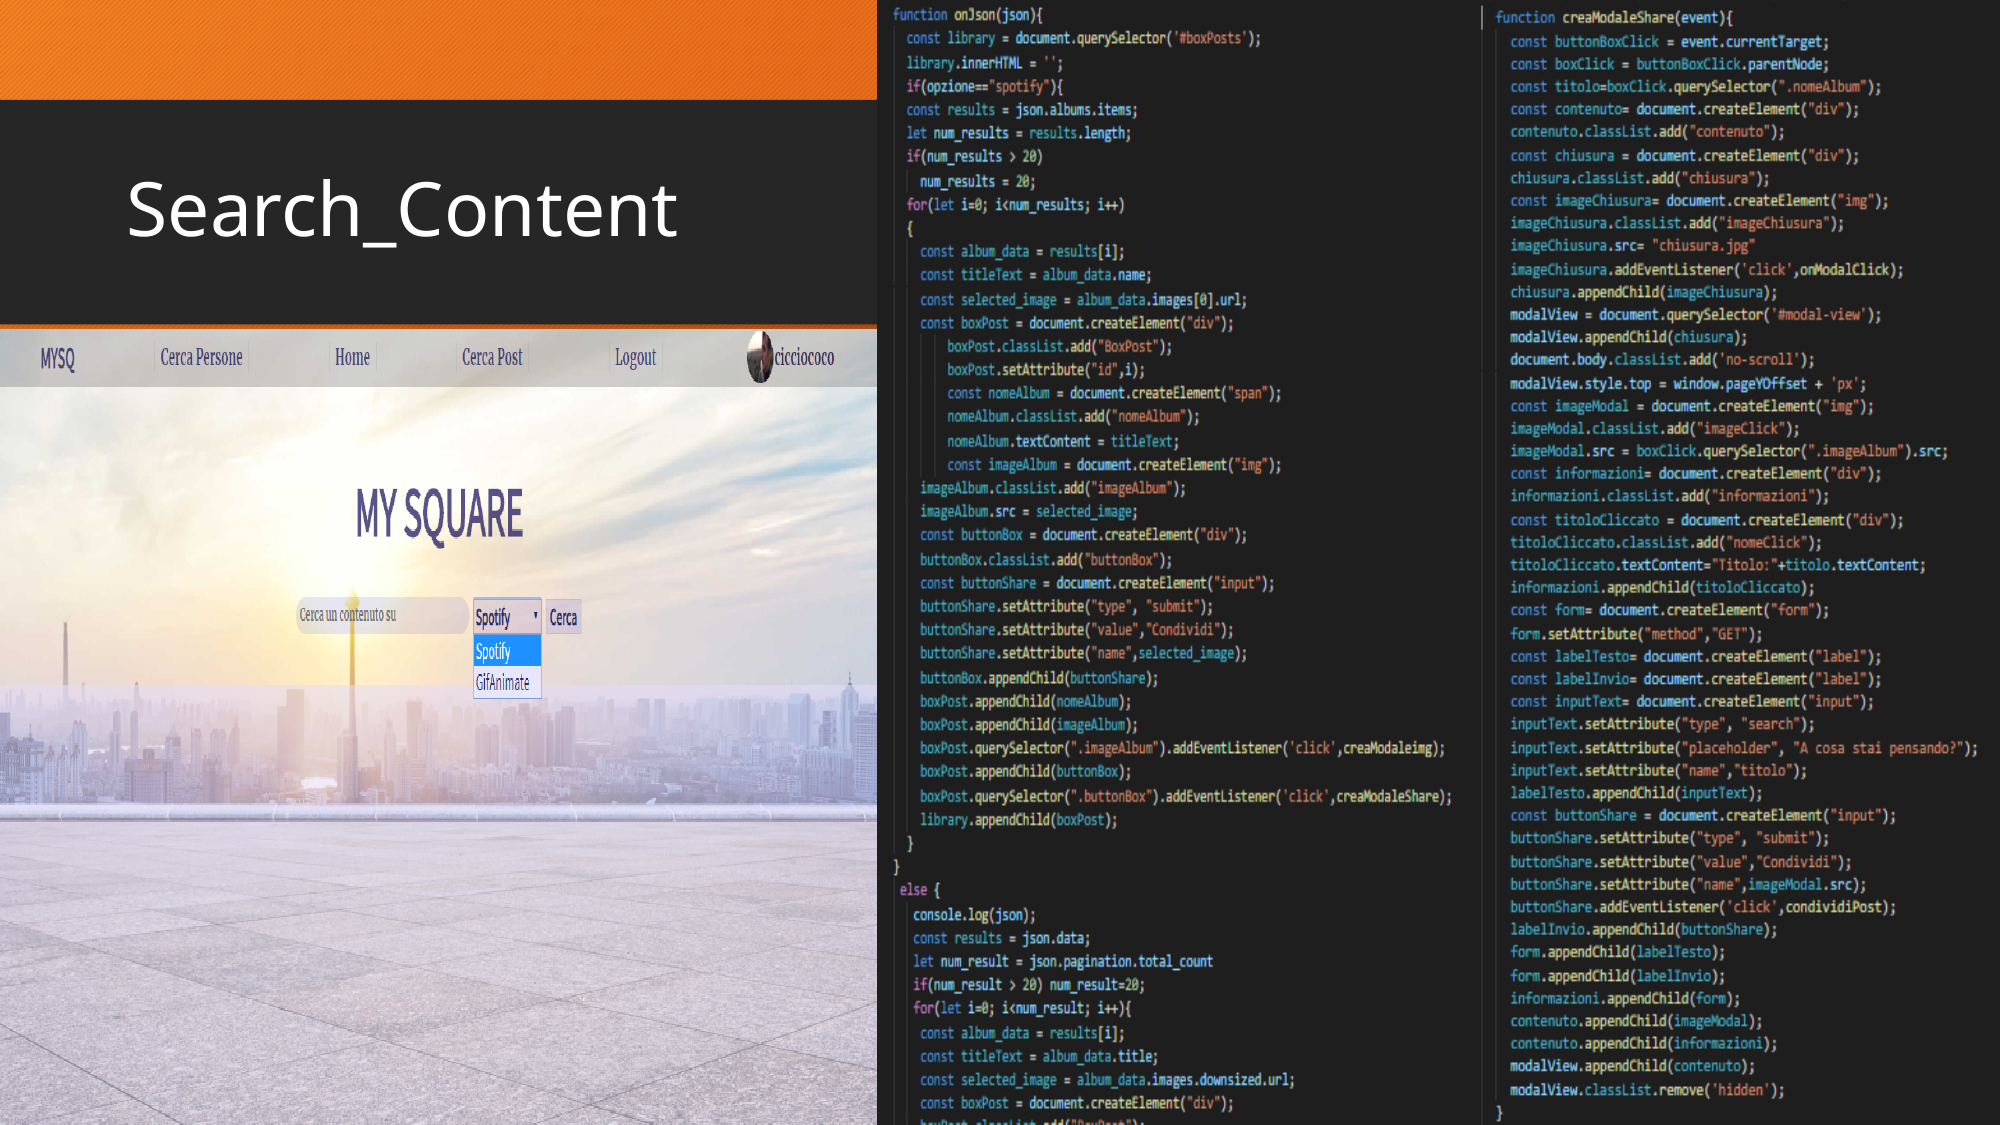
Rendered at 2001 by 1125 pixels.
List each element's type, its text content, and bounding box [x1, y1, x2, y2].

picture [0, 0, 2000, 1125]
title Search_Content [111, 123, 872, 301]
